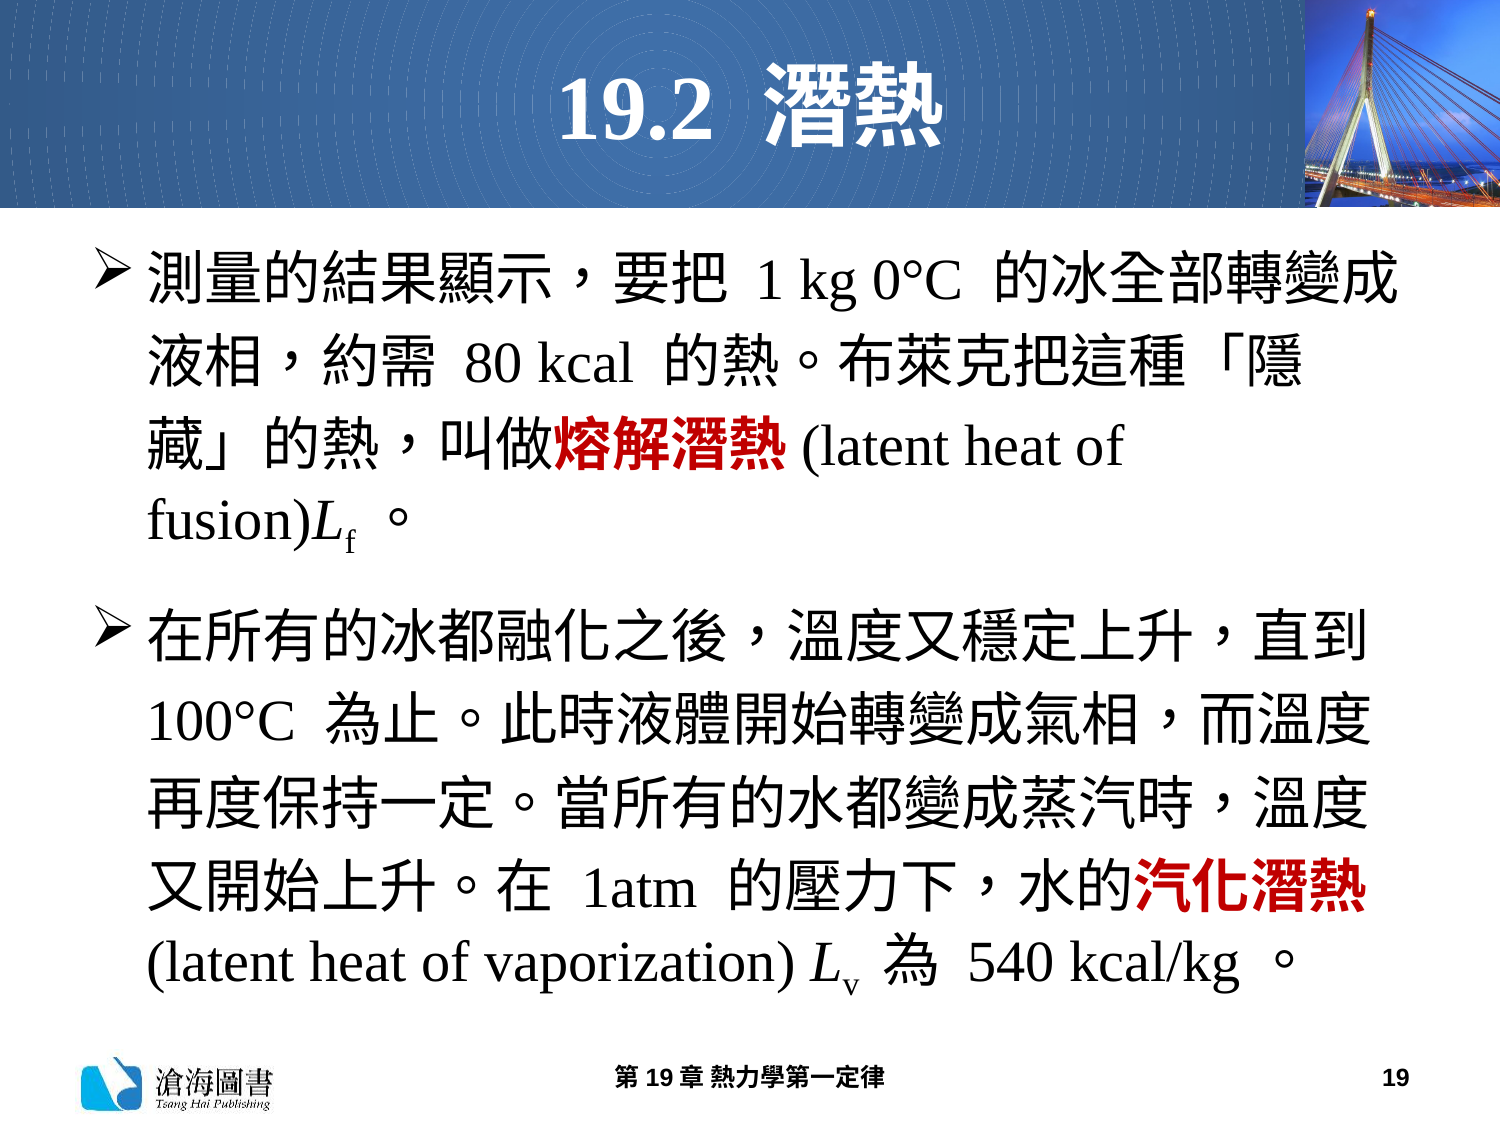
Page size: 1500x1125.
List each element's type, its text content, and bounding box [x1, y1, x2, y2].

picture [1305, 0, 1500, 207]
slide_number 19 [1074, 1046, 1425, 1107]
list 測量的結果顯示，要把 1 kg 0°C 的冰全部轉變成液相，約需 80 kcal 的熱。布萊克把這種「隱藏」的熱，叫做熔解潛熱(latent heat of fusion)Lf。 在所有的冰都融化之後，溫度又穩定上升，直到 100°C 為止。此時液體開始轉變成氣相，而溫度再度保持一定。當所有的水都變成蒸汽時，溫度又開始上升。在 1atm 的壓力下，水的汽化潛熱(latent heat of vaporization) Lv 為 540 kcal/kg。 [75, 219, 1425, 1043]
picture [75, 1049, 274, 1118]
title 19.2 潛熱 [75, 21, 1425, 185]
footer 第19章 熱力學第一定律 [512, 1046, 988, 1107]
